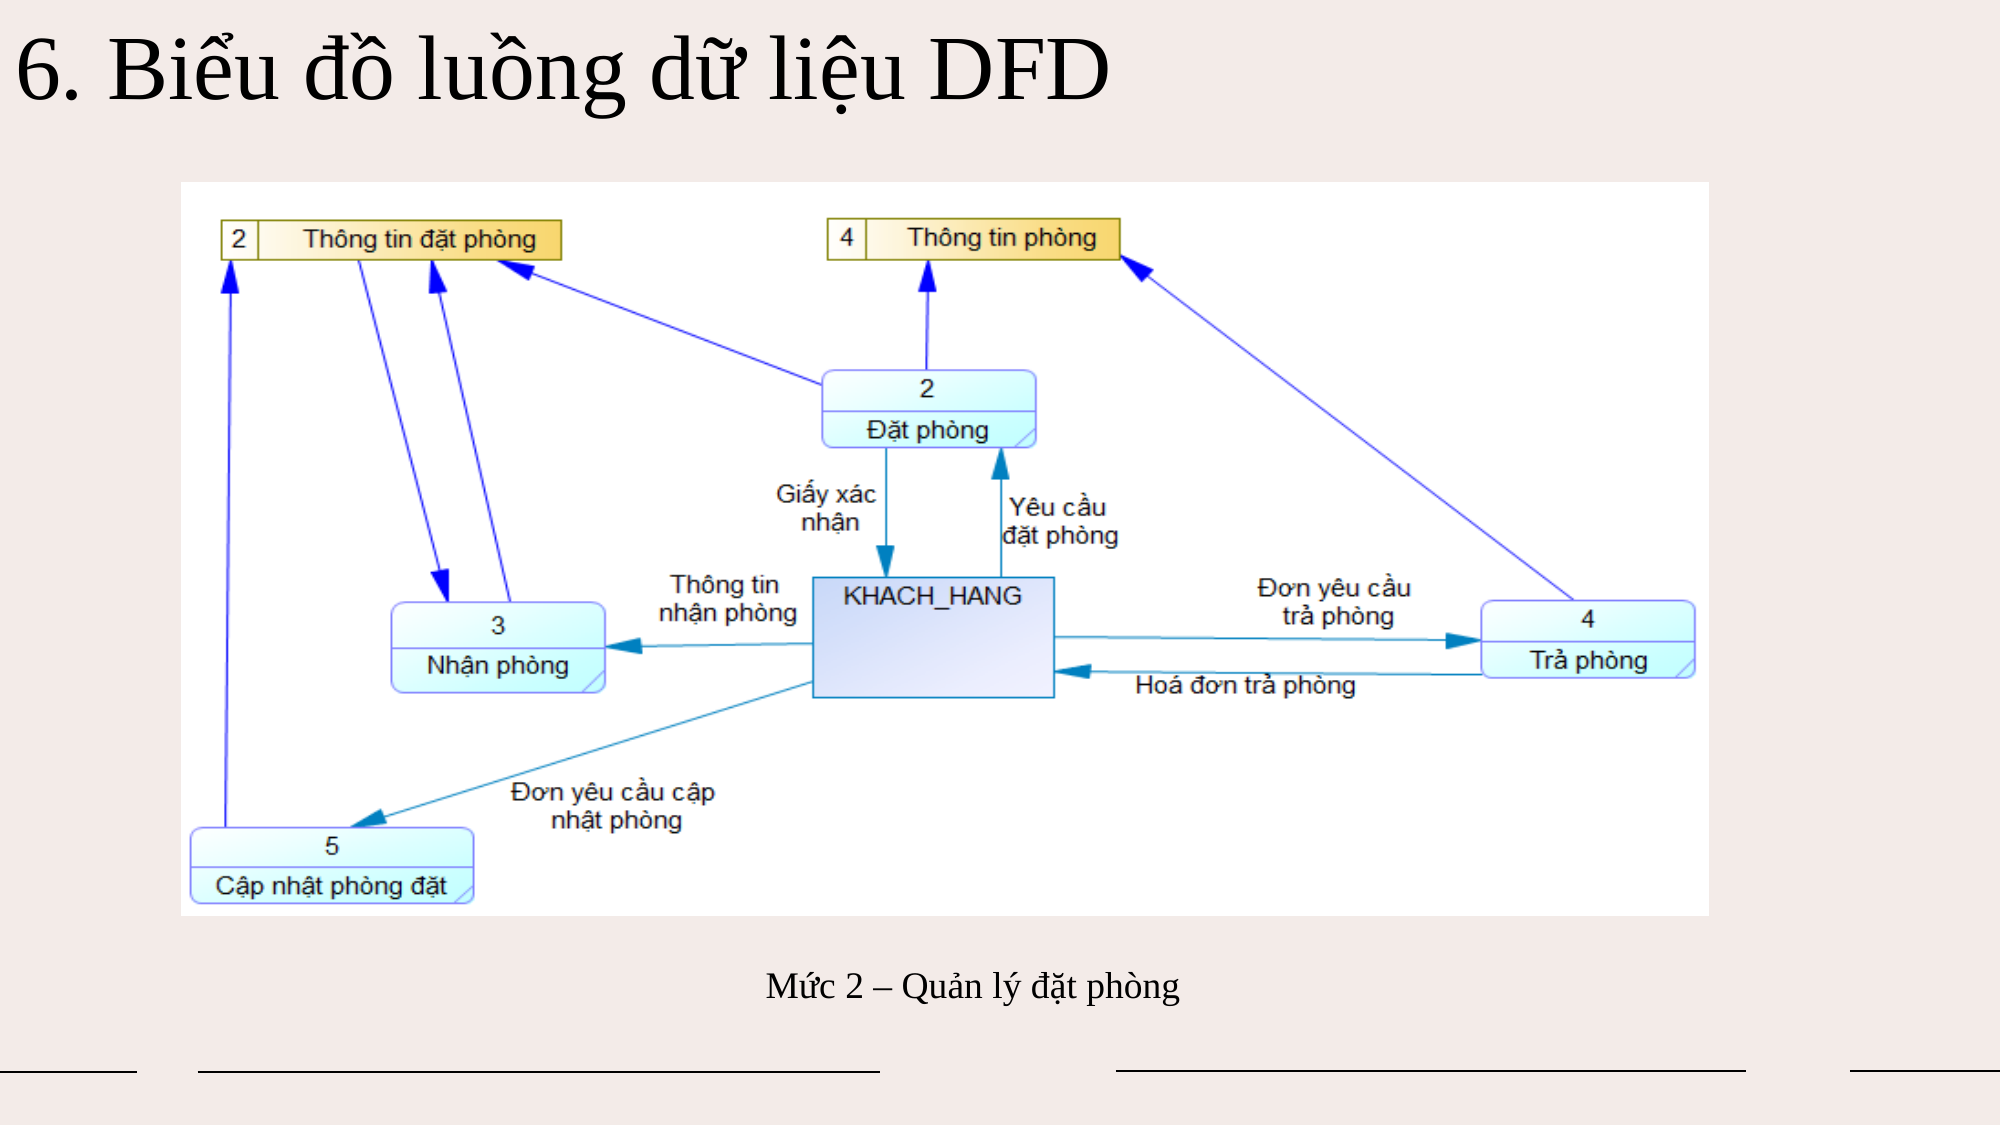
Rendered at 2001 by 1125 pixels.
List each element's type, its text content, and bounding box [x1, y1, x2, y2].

picture [181, 182, 1709, 916]
text_box Mức 2 – Quản lý đặt phòng [750, 953, 1196, 1014]
title 6. Biểu đồ luồng dữ liệu DFD [0, 0, 1635, 115]
